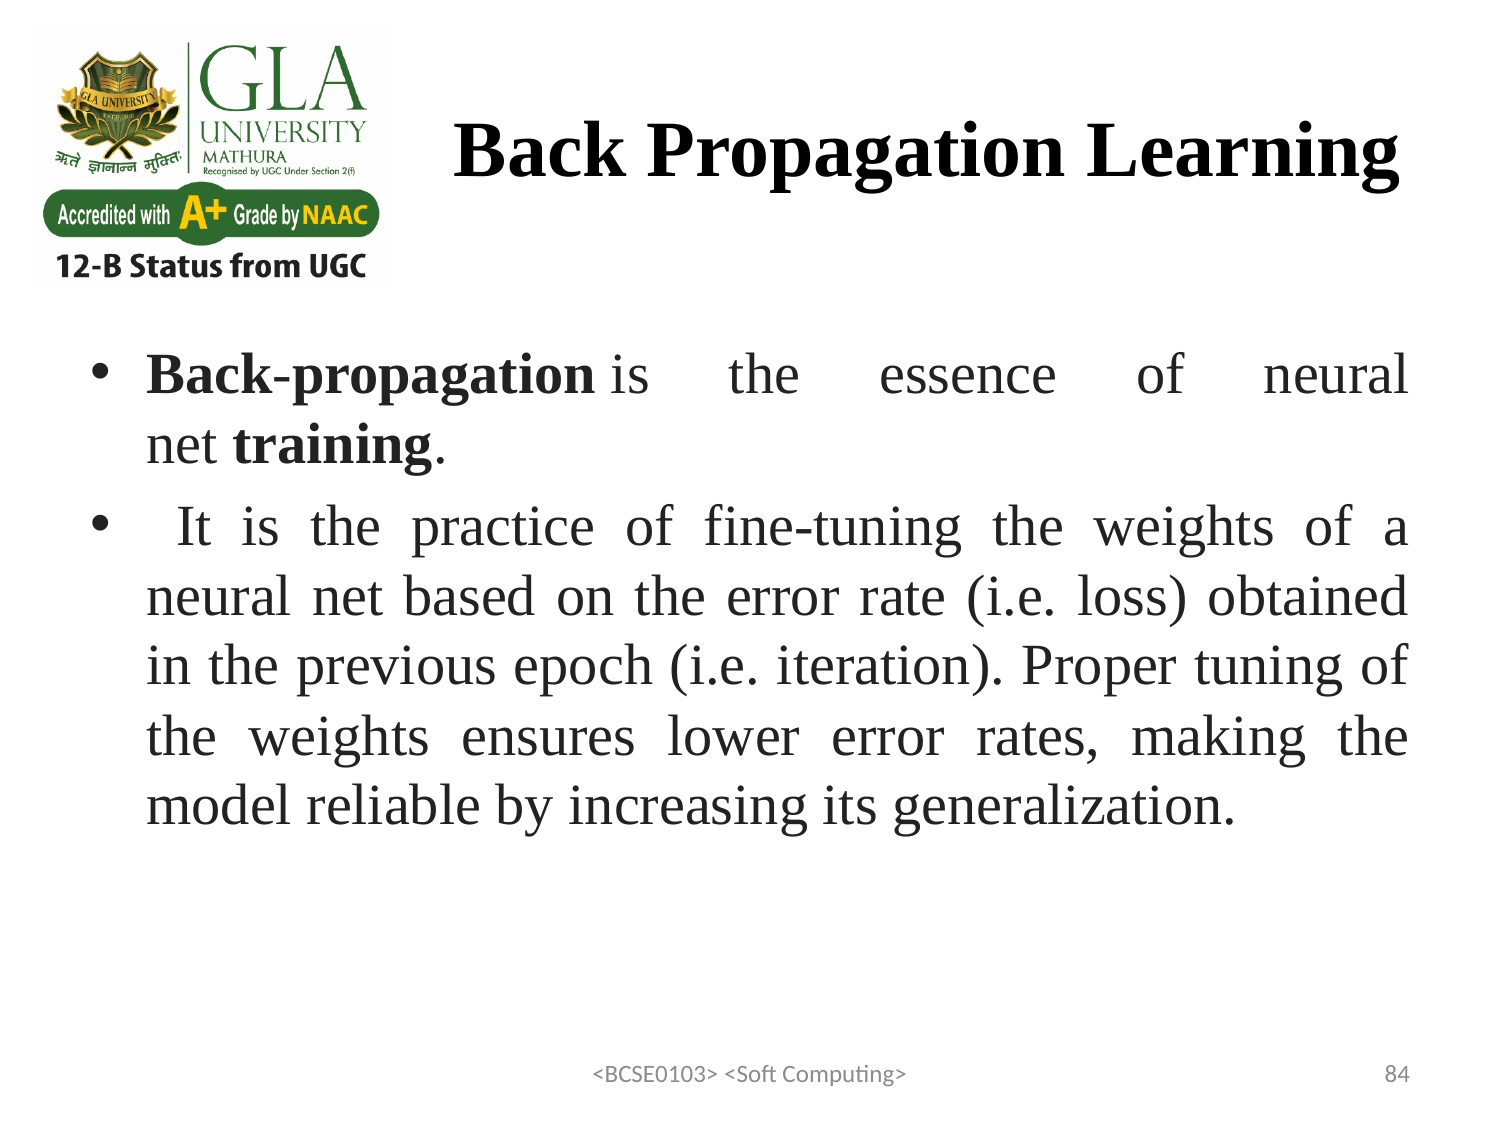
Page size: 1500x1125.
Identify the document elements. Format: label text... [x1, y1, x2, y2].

title Back Propagation Learning [431, 45, 1425, 244]
footer <BCSE0103> <Soft Computing> [512, 1042, 988, 1103]
picture [29, 28, 393, 291]
list Back-propagation is the essence of neural net training. It is the practice of fine-tuning the weights of a neural net based on the error rate (i.e. loss) obtained in the previous epoch (i.e. iteration). Proper tuning of the weights ensures lower error rates, making the model reliable by increasing its generalization. [75, 328, 1425, 1071]
slide_number 84 [1074, 1042, 1425, 1103]
